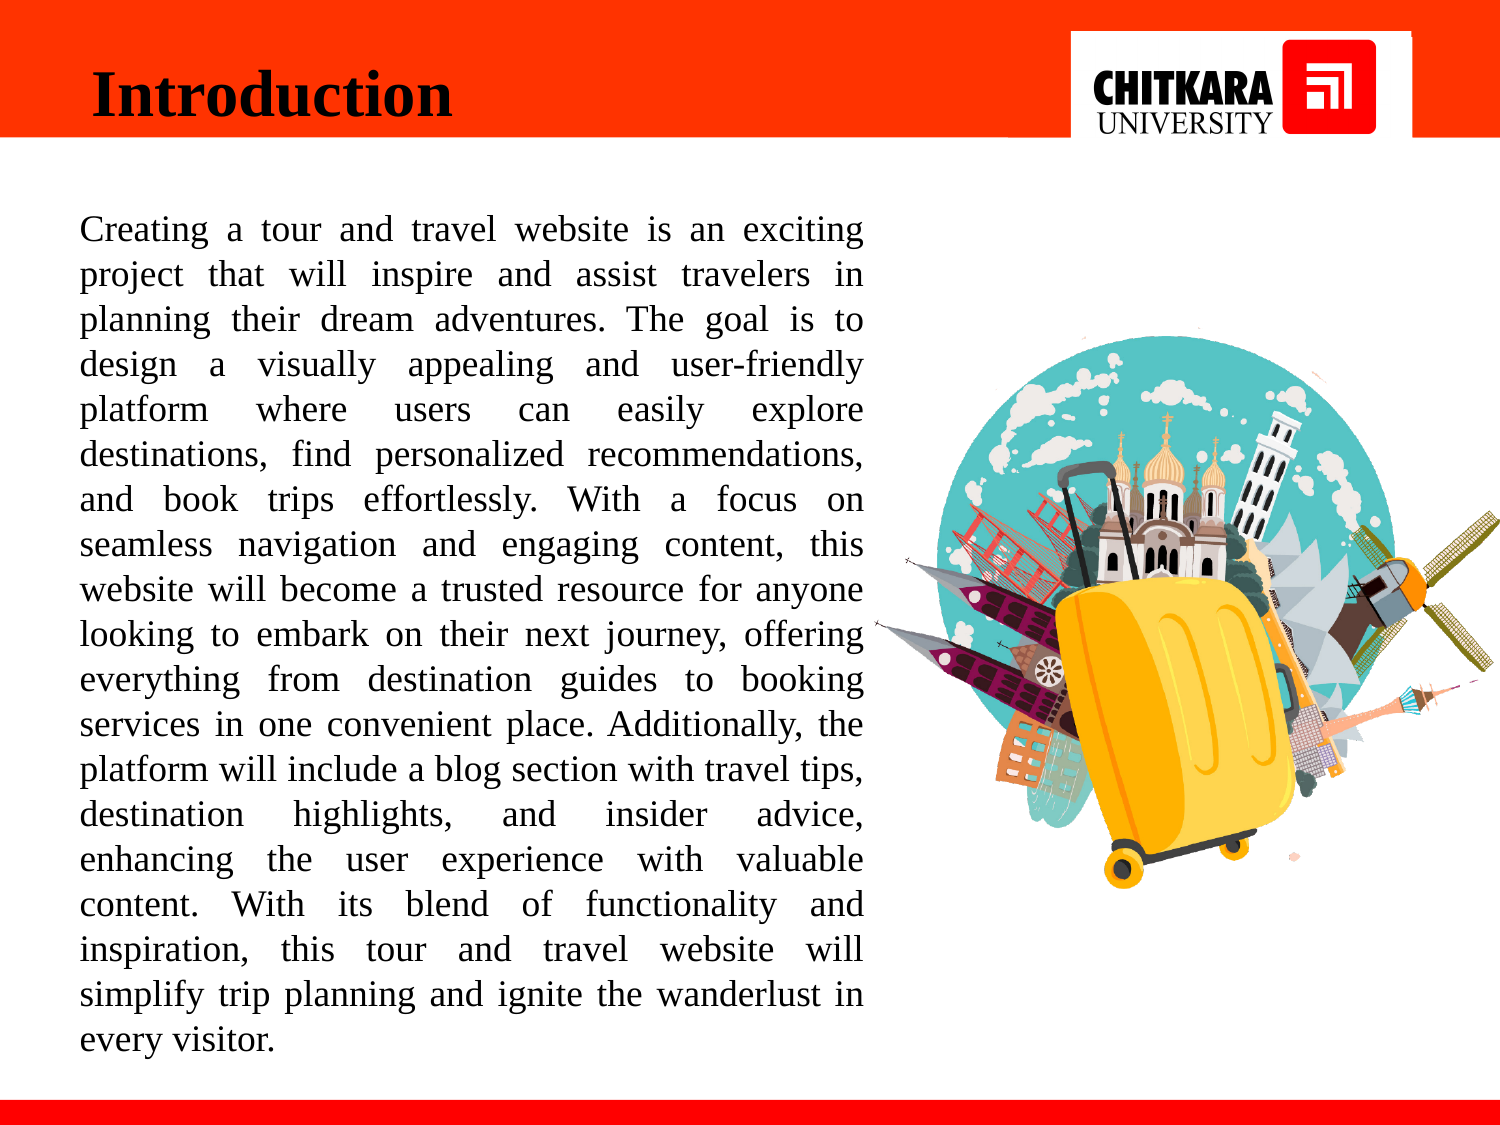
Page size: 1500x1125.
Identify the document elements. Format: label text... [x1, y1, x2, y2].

text_box Creating a tour and travel website is an exciting project that will inspire and assist travelers in planning their dream adventures. The goal is to design a visually appealing and user-friendly platform where users can easily explore destinations, find personalized recommendations, and book trips effortlessly. With a focus on seamless navigation and engaging content, this website will become a trusted resource for anyone looking to embark on their next journey, offering everything from destination guides to booking services in one convenient place. Additionally, the platform will include a blog section with travel tips, destination highlights, and insider advice, enhancing the user experience with valuable content. With its blend of functionality and inspiration, this tour and travel website will simplify trip planning and ignite the wanderlust in every visitor. [64, 196, 880, 1066]
text_box Introduction [76, 42, 963, 138]
picture [1074, 37, 1391, 138]
picture [873, 326, 1500, 889]
